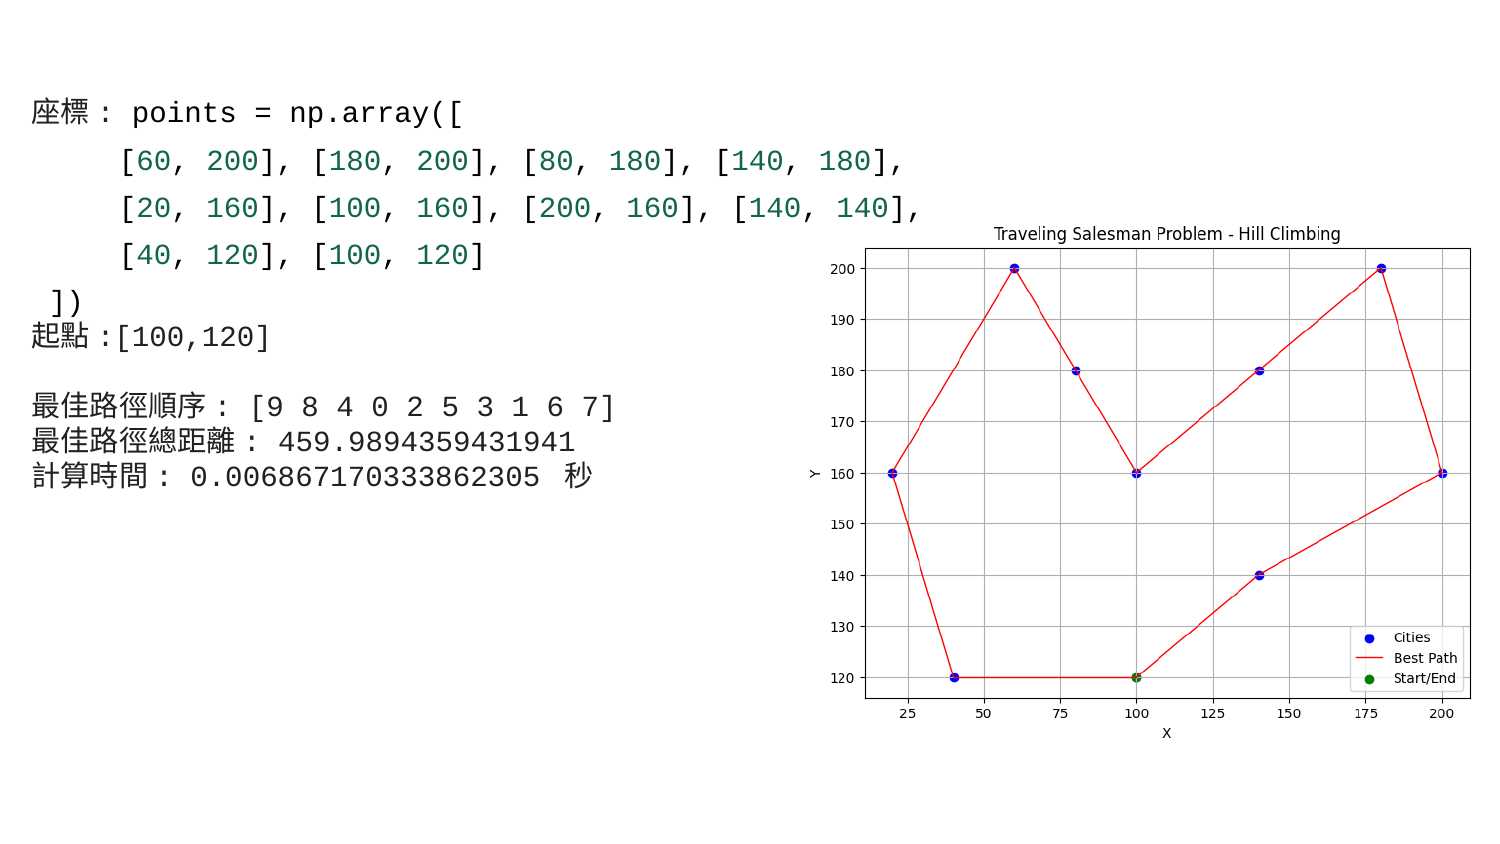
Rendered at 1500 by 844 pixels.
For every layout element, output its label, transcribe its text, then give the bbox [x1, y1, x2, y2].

text_box 座標: points = np.array([ [60, 200], [180, 200], [80, 180], [140, 180], [20, 160], [100, 160], [200, 160], [140, 140], [40, 120], [100, 120] ]) 起點:[100,120] 最佳路徑順序: [9 8 4 0 2 5 3 1 6 7] 最佳路徑總距離: 459.9894359431941 計算時間: 0.006867170333862305 秒 [16, 15, 1026, 581]
picture [800, 216, 1478, 750]
